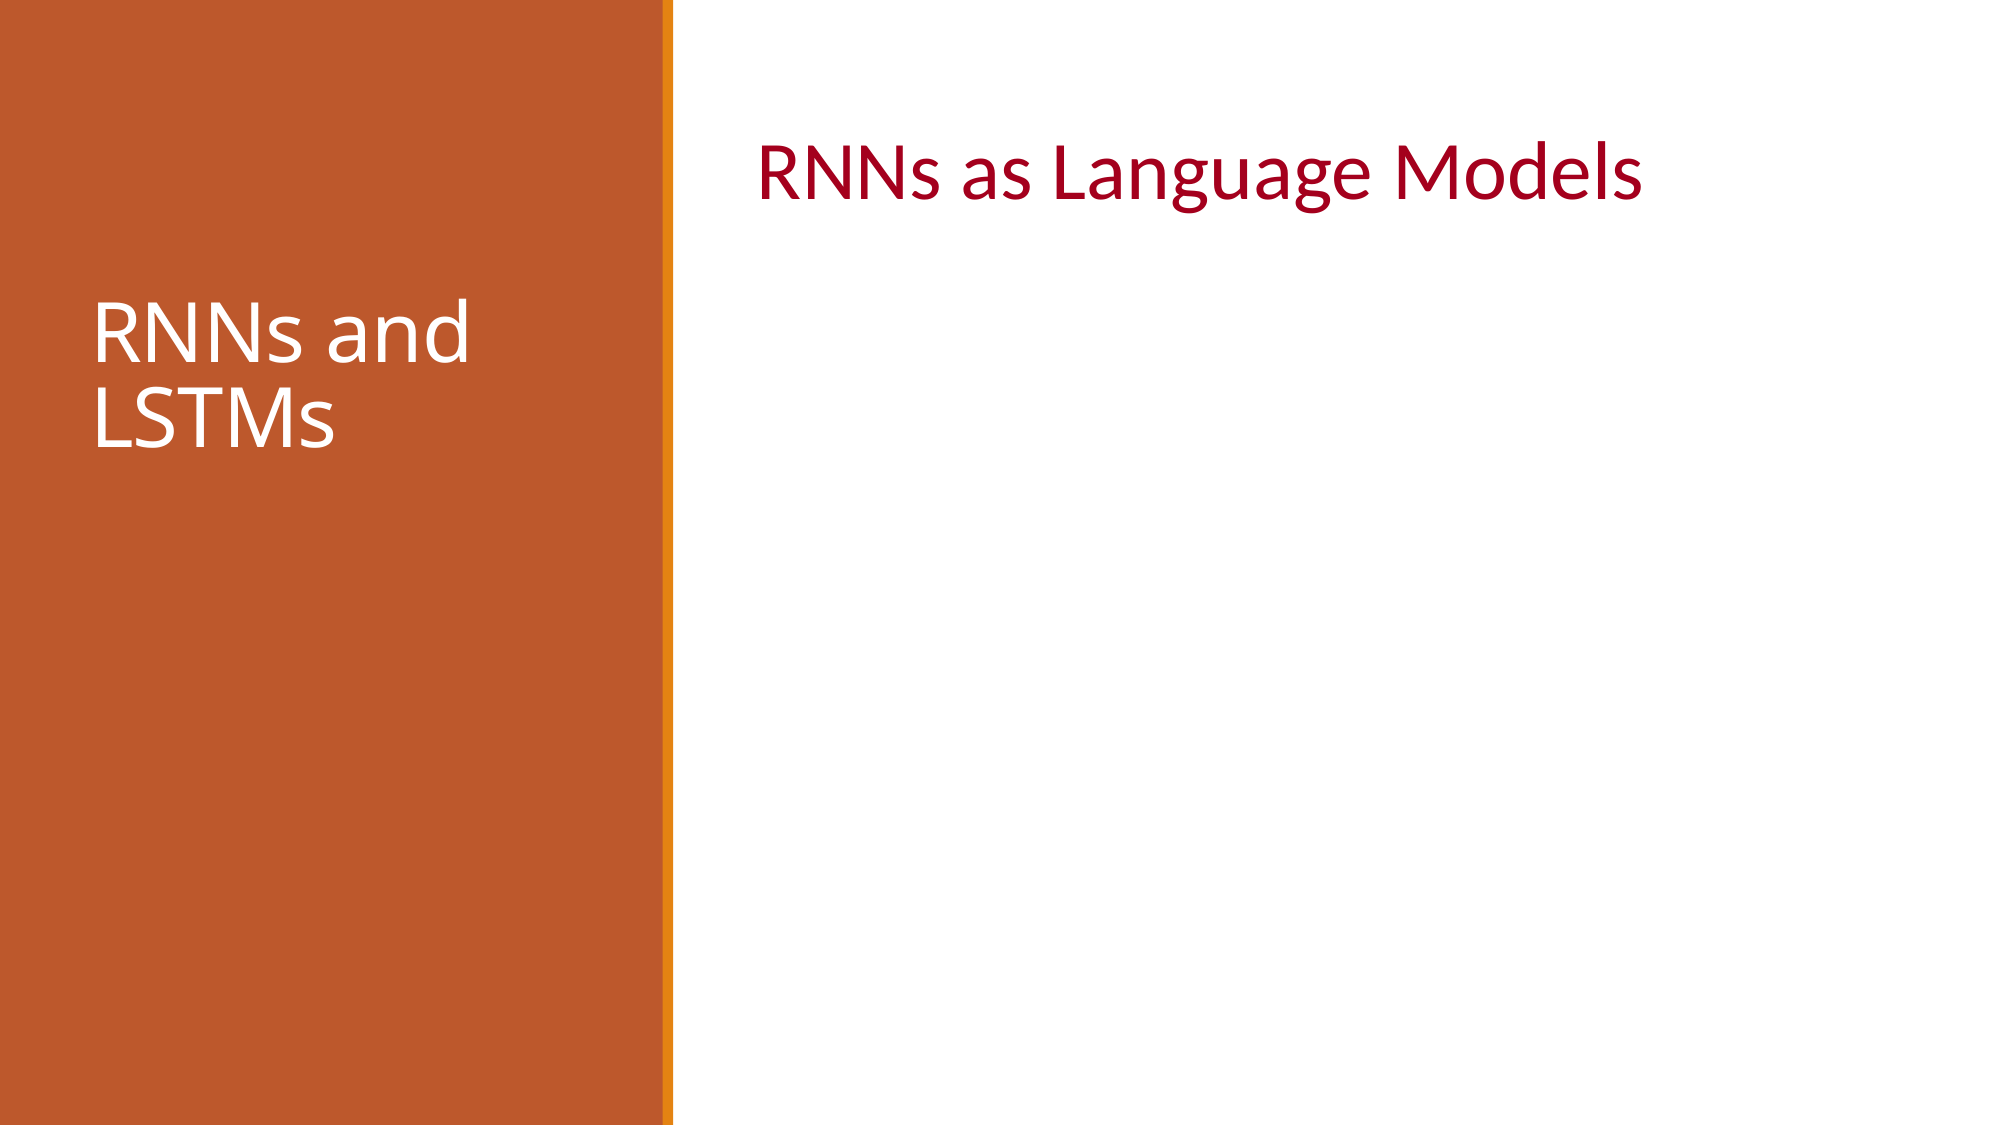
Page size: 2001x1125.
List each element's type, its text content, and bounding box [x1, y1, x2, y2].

title RNNs and LSTMs [75, 97, 600, 473]
list RNNs as Language Models [756, 120, 1853, 983]
